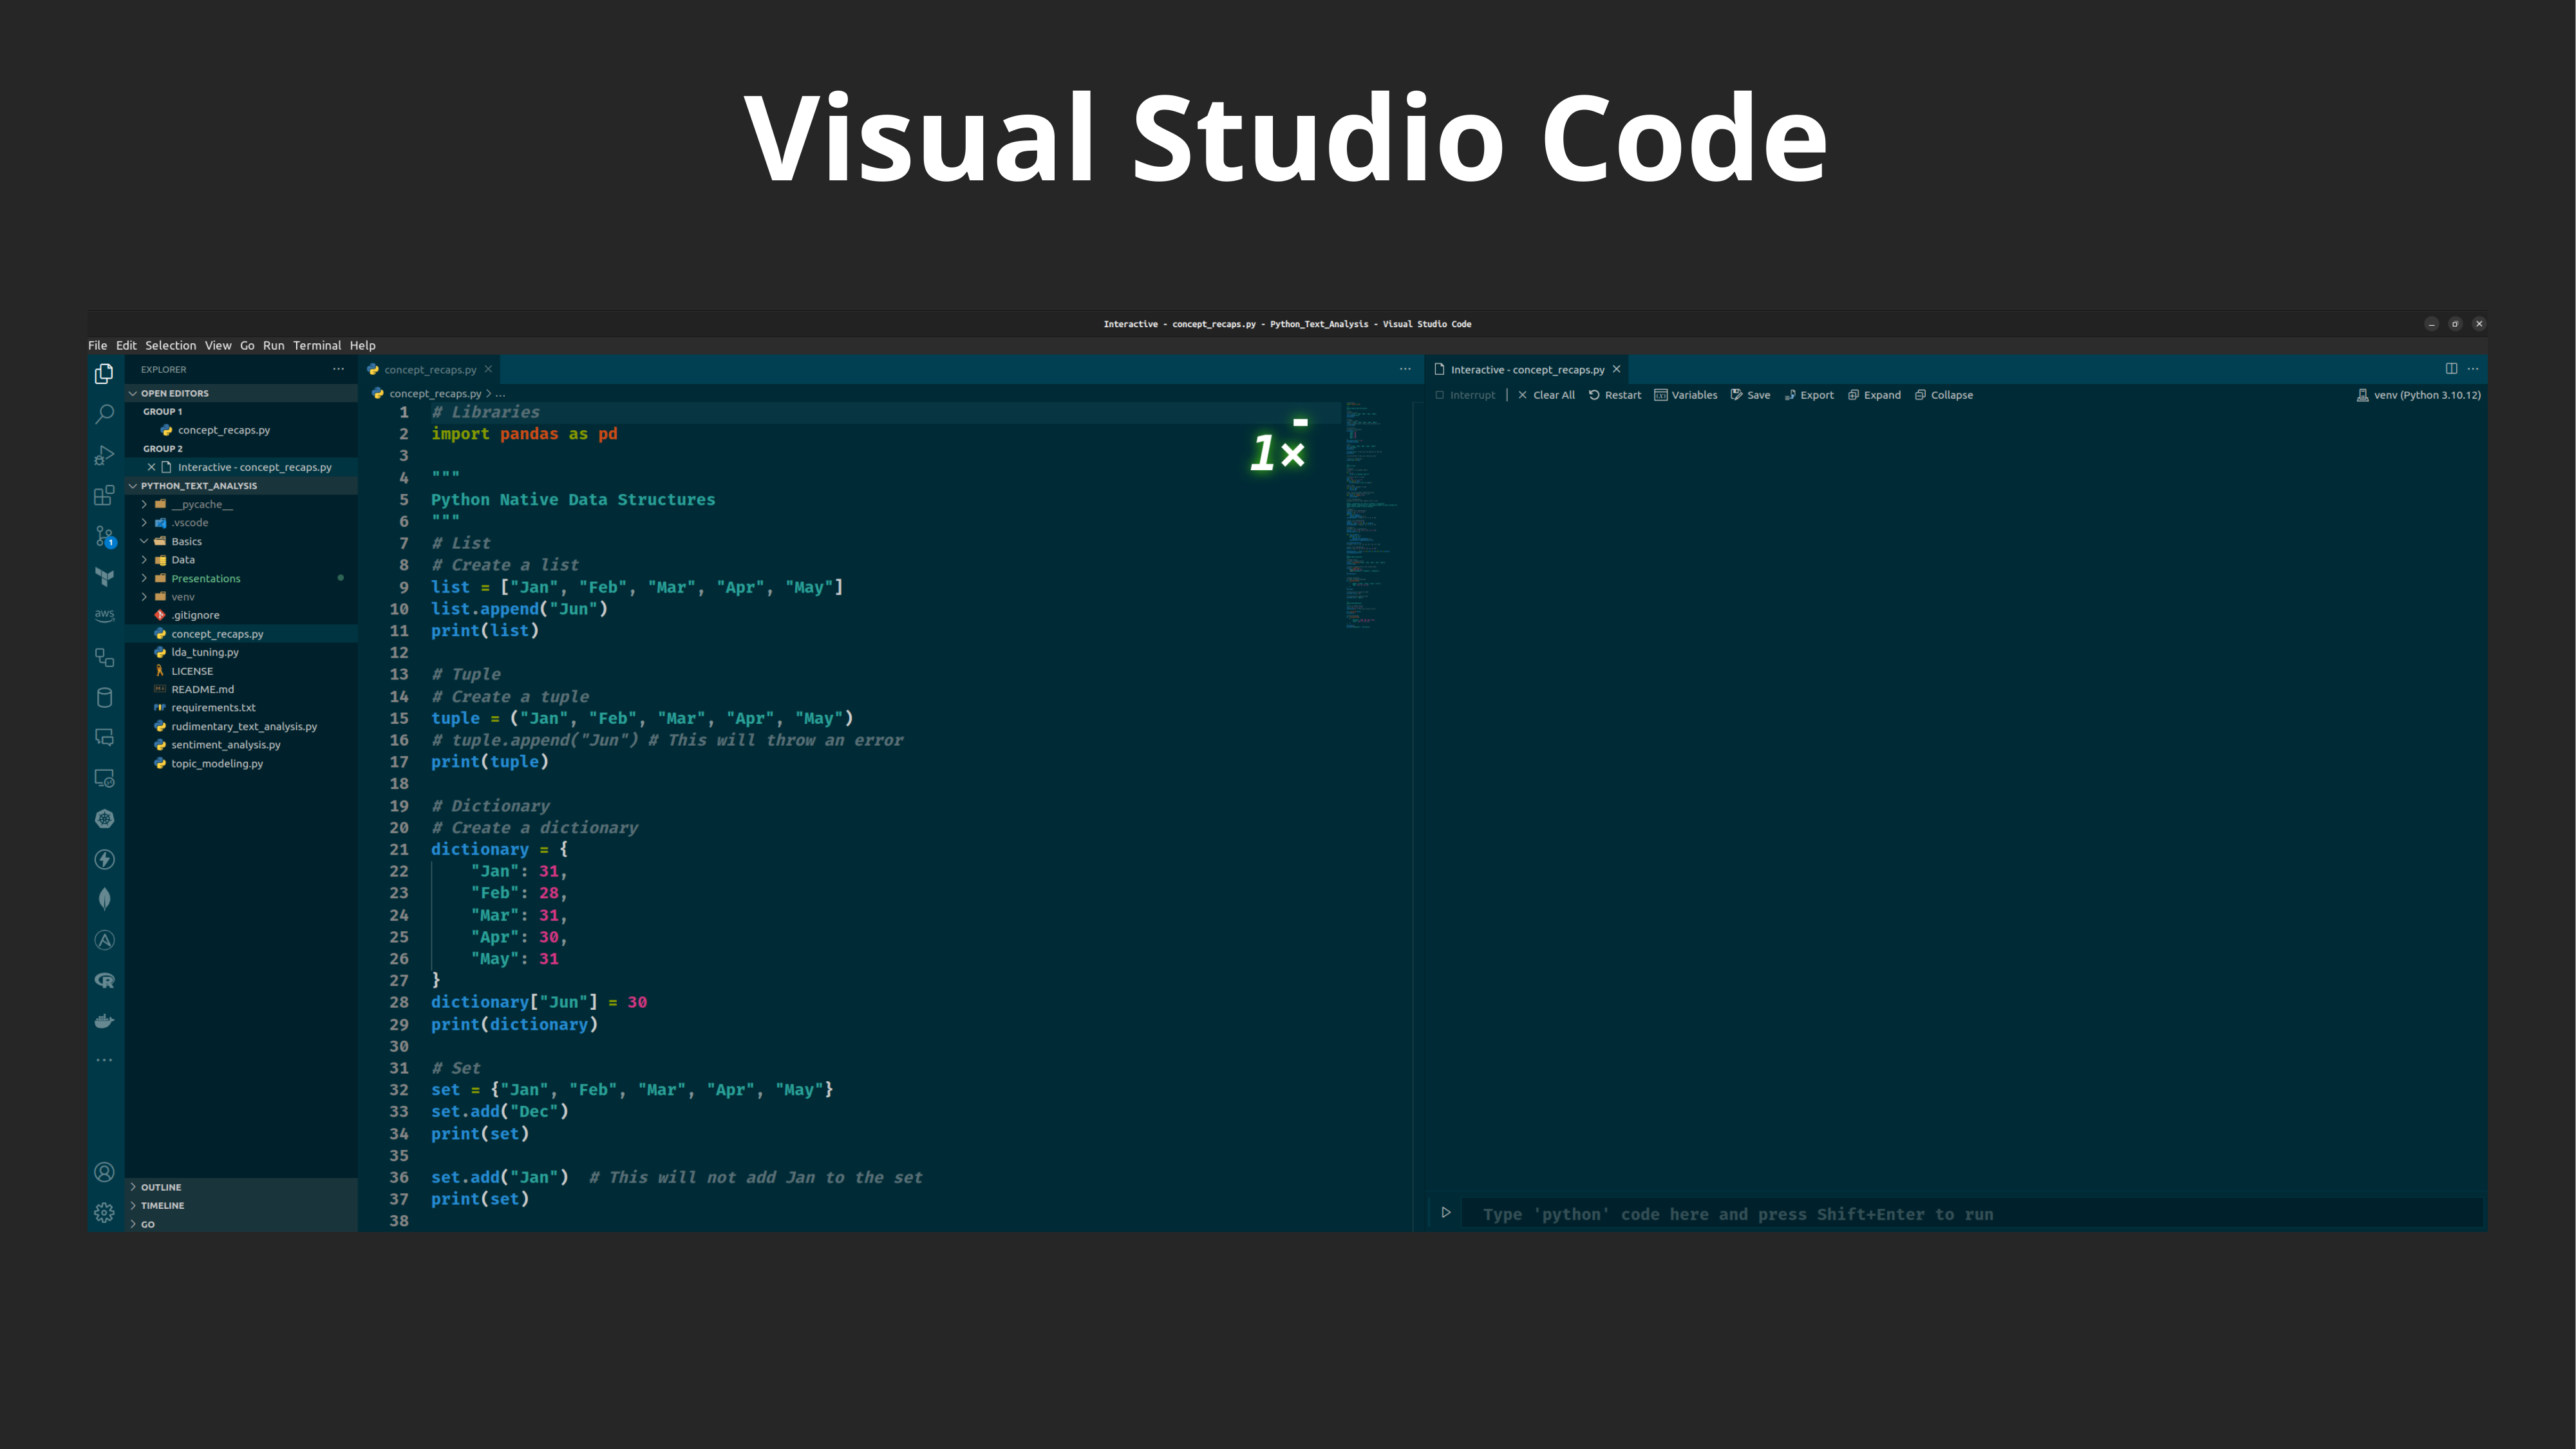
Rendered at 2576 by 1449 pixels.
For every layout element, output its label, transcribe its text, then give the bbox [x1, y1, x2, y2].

picture [400, 1019, 408, 1030]
picture [401, 932, 408, 942]
picture [2375, 393, 2397, 399]
picture [590, 824, 599, 833]
picture [778, 721, 782, 727]
picture [462, 493, 469, 505]
picture [95, 489, 111, 505]
picture [699, 712, 704, 716]
picture [391, 625, 399, 636]
picture [610, 715, 617, 723]
picture [709, 1083, 714, 1087]
picture [391, 1063, 398, 1074]
picture [599, 497, 607, 505]
picture [581, 824, 588, 833]
picture [503, 1083, 508, 1087]
picture [452, 627, 460, 636]
picture [484, 800, 491, 811]
picture [1765, 393, 1770, 399]
picture [541, 737, 550, 746]
picture [391, 392, 395, 397]
picture [688, 715, 695, 723]
picture [433, 972, 439, 988]
picture [1613, 366, 1620, 372]
picture [522, 1106, 529, 1117]
picture [659, 712, 664, 716]
picture [562, 712, 567, 716]
picture [659, 1086, 666, 1095]
picture [1349, 428, 1356, 438]
picture [532, 994, 537, 1010]
picture [472, 1194, 479, 1204]
picture [563, 590, 566, 596]
picture [433, 691, 442, 702]
picture [481, 953, 490, 964]
picture [481, 846, 499, 855]
picture [551, 562, 558, 570]
picture [391, 975, 398, 985]
picture [391, 844, 398, 855]
picture [474, 1063, 480, 1074]
picture [442, 715, 450, 723]
picture [400, 690, 408, 702]
picture [442, 1174, 450, 1182]
picture [502, 802, 511, 811]
picture [442, 584, 450, 592]
picture [391, 691, 399, 702]
picture [440, 392, 444, 397]
picture [400, 866, 408, 876]
picture [681, 1171, 686, 1183]
picture [452, 1021, 460, 1030]
picture [501, 1131, 509, 1139]
picture [759, 1092, 762, 1099]
picture [561, 824, 569, 833]
picture [482, 1016, 487, 1032]
picture [816, 584, 823, 596]
picture [400, 735, 408, 745]
picture [452, 759, 460, 767]
picture [481, 910, 490, 920]
picture [552, 580, 557, 585]
picture [638, 997, 646, 1007]
picture [747, 584, 755, 592]
picture [502, 912, 509, 920]
picture [290, 466, 305, 471]
picture [552, 1104, 557, 1109]
picture [806, 1086, 814, 1099]
picture [571, 1083, 576, 1087]
picture [550, 910, 558, 920]
picture [511, 1129, 518, 1139]
picture [239, 632, 249, 639]
picture [391, 757, 399, 767]
picture [401, 407, 408, 417]
picture [218, 464, 231, 471]
picture [540, 932, 548, 942]
picture [600, 1083, 607, 1095]
picture [502, 579, 508, 594]
picture [619, 712, 627, 724]
picture [1801, 392, 1812, 399]
picture [391, 735, 399, 745]
picture [561, 841, 567, 857]
picture [737, 713, 745, 723]
picture [531, 1108, 548, 1117]
picture [885, 737, 894, 746]
picture [391, 800, 399, 811]
picture [184, 632, 194, 638]
picture [581, 694, 589, 703]
picture [482, 866, 489, 876]
picture [641, 1083, 645, 1087]
picture [95, 1162, 115, 1182]
picture [894, 737, 904, 745]
picture [511, 497, 518, 505]
picture [630, 712, 635, 716]
picture [471, 428, 489, 439]
picture [1513, 368, 1518, 373]
picture [552, 602, 557, 607]
picture [400, 603, 408, 614]
picture [458, 368, 462, 373]
picture [1613, 392, 1641, 399]
picture [462, 737, 471, 746]
picture [1348, 411, 1357, 417]
picture [502, 627, 509, 636]
picture [482, 753, 487, 770]
picture [530, 602, 538, 614]
picture [708, 1174, 717, 1182]
picture [679, 584, 686, 592]
picture [391, 603, 399, 614]
picture [502, 495, 509, 505]
picture [493, 802, 499, 811]
picture [471, 1129, 479, 1139]
picture [1872, 391, 1901, 401]
picture [442, 1196, 450, 1204]
picture [1347, 502, 1387, 507]
picture [433, 1196, 440, 1208]
picture [462, 694, 472, 702]
picture [1814, 392, 1834, 401]
picture [1356, 515, 1363, 518]
picture [600, 737, 608, 746]
picture [816, 715, 823, 724]
picture [400, 428, 408, 439]
picture [155, 628, 165, 639]
picture [570, 999, 578, 1007]
picture [621, 1092, 625, 1099]
picture [400, 997, 408, 1007]
picture [796, 1174, 805, 1183]
picture [717, 1084, 726, 1095]
picture [391, 1194, 398, 1204]
picture [1476, 368, 1480, 373]
picture [610, 824, 618, 833]
picture [531, 1021, 538, 1030]
picture [540, 715, 548, 723]
picture [1731, 389, 1743, 400]
picture [462, 562, 472, 570]
picture [391, 1019, 398, 1030]
picture [473, 909, 478, 913]
picture [728, 1086, 735, 1099]
picture [481, 606, 489, 614]
picture [502, 1103, 507, 1119]
picture [493, 737, 501, 746]
picture [177, 632, 182, 638]
picture [494, 822, 500, 833]
picture [540, 1021, 558, 1030]
picture [916, 1172, 923, 1183]
picture [473, 824, 481, 833]
picture [472, 1019, 479, 1030]
picture [390, 997, 398, 1007]
picture [492, 889, 500, 898]
picture [442, 846, 450, 855]
picture [502, 562, 511, 571]
picture [452, 1196, 460, 1204]
picture [442, 606, 450, 614]
picture [698, 497, 705, 505]
picture [550, 997, 558, 1007]
picture [401, 844, 408, 855]
picture [599, 427, 617, 442]
picture [501, 427, 548, 442]
picture [601, 601, 606, 616]
picture [2467, 392, 2470, 399]
picture [463, 671, 471, 680]
picture [473, 802, 480, 811]
picture [827, 1081, 832, 1097]
picture [579, 1021, 588, 1033]
picture [2458, 392, 2462, 399]
picture [2401, 391, 2415, 401]
picture [97, 526, 117, 549]
picture [554, 715, 558, 723]
picture [581, 996, 587, 999]
picture [1454, 393, 1459, 398]
picture [367, 363, 379, 375]
picture [1589, 390, 1599, 400]
picture [552, 1171, 557, 1175]
picture [400, 822, 408, 833]
picture [521, 1019, 528, 1030]
picture [1349, 419, 1357, 425]
picture [511, 628, 518, 636]
picture [401, 1150, 408, 1161]
picture [836, 737, 845, 745]
picture [1519, 392, 1526, 398]
picture [502, 956, 509, 967]
picture [462, 997, 469, 1007]
picture [483, 887, 490, 898]
picture [435, 368, 439, 373]
picture [462, 627, 469, 636]
picture [1358, 529, 1366, 532]
picture [471, 671, 481, 683]
picture [391, 887, 398, 898]
picture [1453, 367, 1460, 373]
picture [433, 822, 443, 833]
picture [590, 495, 597, 505]
picture [1349, 578, 1365, 582]
picture [865, 737, 874, 745]
picture [462, 824, 472, 833]
picture [452, 715, 460, 727]
picture [590, 1086, 597, 1095]
picture [827, 580, 832, 585]
picture [400, 1128, 408, 1139]
picture [1462, 1198, 2483, 1226]
picture [94, 1203, 115, 1222]
picture [668, 713, 686, 723]
picture [572, 690, 578, 703]
picture [1550, 393, 1554, 399]
picture [550, 866, 558, 876]
picture [551, 824, 558, 833]
picture [95, 1014, 114, 1028]
picture [472, 625, 479, 636]
picture [218, 632, 221, 638]
picture [502, 886, 509, 898]
picture [502, 1021, 509, 1030]
picture [491, 606, 519, 618]
picture [473, 540, 480, 549]
picture [1785, 390, 1795, 400]
picture [99, 934, 112, 947]
picture [453, 690, 462, 703]
picture [511, 737, 520, 746]
picture [562, 1170, 567, 1185]
picture [391, 866, 398, 876]
picture [391, 1106, 398, 1117]
picture [540, 1174, 548, 1182]
picture [461, 712, 469, 723]
picture [502, 694, 511, 703]
picture [452, 368, 456, 375]
picture [400, 450, 408, 460]
picture [600, 824, 608, 833]
picture [173, 632, 176, 638]
picture [619, 495, 627, 505]
picture [1848, 390, 1859, 400]
picture [531, 759, 539, 767]
picture [1347, 601, 1361, 604]
picture [400, 669, 408, 679]
picture [400, 800, 408, 812]
picture [452, 1172, 460, 1182]
picture [599, 584, 607, 592]
picture [552, 1092, 556, 1099]
picture [563, 940, 566, 945]
picture [708, 497, 715, 505]
picture [511, 999, 529, 1010]
picture [679, 1083, 684, 1087]
picture [433, 471, 438, 475]
picture [95, 770, 113, 786]
picture [521, 625, 528, 636]
picture [523, 1191, 528, 1207]
picture [1486, 393, 1490, 401]
picture [194, 632, 200, 638]
picture [795, 582, 813, 592]
picture [522, 562, 530, 571]
picture [400, 975, 408, 986]
picture [390, 368, 402, 373]
picture [1350, 535, 1357, 540]
picture [99, 611, 102, 616]
picture [491, 956, 499, 964]
picture [511, 846, 529, 858]
picture [2478, 393, 2481, 401]
picture [2357, 389, 2369, 401]
picture [482, 562, 491, 571]
picture [690, 580, 694, 585]
picture [669, 1174, 676, 1182]
picture [452, 999, 460, 1007]
picture [591, 602, 596, 607]
picture [592, 1016, 597, 1032]
picture [482, 623, 487, 639]
picture [391, 1084, 398, 1095]
picture [543, 692, 549, 703]
picture [400, 778, 408, 789]
picture [400, 953, 408, 964]
picture [491, 1018, 499, 1030]
picture [591, 994, 596, 1010]
picture [400, 1215, 408, 1226]
picture [88, 310, 2488, 457]
picture [452, 1084, 460, 1095]
picture [372, 387, 383, 399]
picture [484, 667, 489, 680]
picture [729, 1172, 736, 1183]
picture [98, 688, 111, 707]
picture [432, 581, 440, 592]
picture [285, 466, 289, 471]
picture [570, 606, 578, 614]
picture [561, 734, 570, 746]
picture [776, 734, 785, 745]
picture [395, 390, 429, 399]
picture [452, 1131, 460, 1139]
picture [540, 910, 548, 920]
picture [481, 1105, 499, 1117]
picture [433, 713, 440, 723]
picture [757, 1171, 767, 1183]
picture [463, 536, 470, 548]
picture [690, 1092, 693, 1099]
picture [747, 1174, 756, 1183]
picture [542, 996, 547, 999]
picture [542, 753, 548, 770]
picture [511, 1194, 518, 1204]
picture [472, 999, 479, 1007]
picture [484, 538, 491, 549]
picture [442, 497, 450, 508]
picture [522, 495, 528, 505]
picture [550, 887, 558, 898]
picture [550, 715, 554, 723]
picture [590, 582, 597, 592]
picture [541, 821, 550, 833]
picture [856, 737, 864, 746]
picture [579, 606, 587, 614]
picture [710, 721, 713, 727]
picture [431, 843, 440, 855]
picture [512, 1084, 518, 1095]
picture [1465, 368, 1475, 373]
picture [738, 1086, 745, 1095]
picture [433, 627, 440, 639]
picture [649, 497, 656, 505]
picture [391, 713, 399, 724]
picture [432, 403, 1340, 483]
picture [542, 1083, 547, 1087]
picture [679, 734, 687, 745]
picture [453, 800, 462, 811]
picture [95, 810, 114, 828]
picture [442, 1131, 450, 1139]
picture [408, 366, 424, 375]
picture [400, 887, 408, 898]
picture [433, 1108, 440, 1117]
picture [628, 997, 637, 1007]
picture [658, 582, 666, 592]
picture [579, 431, 588, 439]
picture [1563, 392, 1568, 398]
picture [433, 537, 442, 548]
picture [572, 732, 579, 747]
picture [610, 737, 619, 745]
picture [253, 632, 263, 639]
picture [629, 495, 636, 505]
picture [520, 737, 531, 749]
picture [522, 824, 530, 833]
picture [836, 1174, 845, 1183]
picture [482, 824, 491, 833]
picture [570, 1021, 578, 1030]
picture [96, 729, 113, 746]
picture [391, 669, 399, 679]
picture [1679, 393, 1684, 399]
picture [531, 713, 538, 724]
picture [550, 932, 558, 942]
picture [562, 918, 566, 924]
picture [590, 734, 599, 746]
picture [482, 1126, 487, 1142]
picture [563, 895, 566, 902]
picture [199, 464, 217, 471]
picture [670, 734, 679, 745]
picture [2447, 363, 2458, 374]
picture [263, 464, 279, 473]
picture [580, 497, 587, 505]
picture [1465, 393, 1469, 397]
picture [531, 802, 550, 815]
picture [400, 757, 408, 768]
picture [1606, 392, 1612, 399]
picture [1749, 393, 1764, 399]
picture [452, 846, 460, 855]
picture [386, 368, 390, 373]
picture [532, 623, 538, 639]
picture [481, 1171, 499, 1182]
picture [787, 1171, 796, 1183]
picture [391, 1150, 398, 1161]
picture [400, 1106, 408, 1117]
picture [433, 515, 439, 519]
picture [452, 1106, 460, 1117]
picture [442, 627, 450, 636]
picture [484, 734, 489, 746]
picture [401, 495, 408, 505]
picture [540, 953, 548, 964]
picture [321, 466, 332, 473]
picture [492, 1131, 499, 1139]
picture [786, 1084, 794, 1095]
picture [1348, 446, 1355, 449]
picture [441, 368, 450, 373]
picture [221, 632, 232, 638]
picture [454, 735, 461, 746]
picture [1348, 560, 1363, 564]
picture [1673, 392, 1679, 399]
picture [314, 466, 317, 471]
picture [641, 721, 644, 727]
picture [1563, 368, 1604, 375]
picture [668, 495, 675, 505]
picture [401, 625, 408, 636]
picture [688, 497, 695, 505]
picture [530, 1174, 538, 1182]
picture [391, 1172, 398, 1182]
picture [482, 694, 491, 703]
picture [453, 537, 460, 548]
picture [431, 996, 440, 1007]
picture [494, 560, 500, 571]
picture [105, 777, 115, 787]
picture [471, 737, 481, 749]
picture [241, 466, 245, 471]
picture [462, 1196, 469, 1204]
picture [462, 759, 469, 767]
picture [391, 647, 399, 658]
picture [482, 1191, 487, 1207]
picture [433, 1086, 440, 1095]
picture [796, 737, 805, 746]
picture [659, 497, 666, 505]
picture [1939, 391, 1947, 399]
picture [1519, 368, 1536, 373]
picture [453, 1062, 471, 1074]
picture [620, 1171, 628, 1182]
picture [400, 472, 408, 483]
picture [1442, 1207, 1451, 1217]
picture [96, 404, 114, 424]
picture [95, 849, 115, 869]
picture [541, 601, 547, 616]
picture [1353, 620, 1360, 622]
picture [491, 868, 499, 876]
picture [472, 497, 480, 505]
picture [95, 364, 113, 384]
picture [905, 1174, 913, 1183]
picture [2443, 392, 2447, 399]
picture [481, 999, 509, 1007]
picture [391, 953, 398, 964]
picture [857, 1172, 863, 1183]
picture [876, 1174, 884, 1183]
picture [472, 846, 479, 855]
picture [162, 461, 171, 473]
picture [400, 909, 408, 920]
picture [541, 497, 549, 505]
picture [95, 649, 114, 667]
picture [827, 1172, 834, 1183]
picture [104, 611, 108, 616]
picture [433, 1021, 440, 1033]
picture [590, 1171, 599, 1182]
picture [482, 932, 500, 945]
picture [1349, 492, 1355, 497]
picture [1349, 486, 1355, 489]
picture [1865, 392, 1870, 399]
picture [531, 737, 540, 749]
picture [433, 495, 440, 505]
picture [502, 824, 511, 833]
picture [444, 471, 449, 475]
picture [493, 671, 501, 680]
picture [1359, 535, 1371, 540]
picture [630, 732, 637, 748]
picture [433, 559, 443, 570]
picture [825, 715, 833, 727]
picture [559, 1021, 568, 1030]
picture [650, 580, 655, 585]
picture [806, 737, 816, 745]
picture [688, 737, 695, 745]
picture [523, 712, 527, 716]
picture [452, 606, 460, 614]
picture [391, 932, 398, 942]
title Visual Studio Code [129, 58, 2447, 299]
picture [390, 822, 398, 833]
picture [1462, 366, 1465, 373]
picture [601, 713, 607, 723]
picture [491, 757, 499, 767]
picture [491, 1196, 499, 1204]
picture [400, 1194, 408, 1205]
picture [208, 631, 211, 638]
picture [433, 1062, 442, 1073]
picture [569, 431, 578, 439]
picture [531, 497, 538, 505]
picture [728, 737, 735, 745]
picture [787, 737, 796, 745]
picture [442, 999, 450, 1007]
picture [1536, 366, 1552, 375]
picture [550, 497, 558, 505]
picture [572, 560, 579, 571]
picture [550, 737, 559, 745]
picture [1917, 390, 1926, 400]
picture [401, 713, 408, 724]
picture [1435, 363, 1443, 375]
picture [767, 1171, 776, 1183]
picture [512, 802, 520, 811]
picture [454, 668, 463, 679]
picture [442, 1021, 450, 1030]
picture [609, 580, 617, 592]
picture [453, 495, 460, 505]
picture [193, 466, 197, 471]
picture [875, 737, 884, 745]
picture [559, 694, 569, 705]
picture [523, 1126, 528, 1142]
picture [562, 1103, 567, 1119]
picture [610, 1083, 616, 1087]
picture [502, 934, 509, 942]
picture [400, 1084, 408, 1095]
picture [738, 584, 745, 596]
picture [433, 800, 442, 811]
picture [474, 864, 478, 869]
picture [501, 1196, 509, 1204]
picture [106, 485, 115, 494]
picture [747, 1083, 753, 1087]
picture [2417, 391, 2438, 399]
picture [769, 590, 772, 596]
picture [648, 1084, 657, 1095]
picture [572, 822, 579, 833]
picture [805, 713, 814, 723]
picture [521, 606, 528, 614]
picture [1482, 366, 1504, 373]
picture [400, 560, 408, 570]
picture [391, 778, 399, 789]
picture [462, 844, 469, 855]
picture [400, 1172, 408, 1182]
picture [540, 866, 548, 876]
picture [543, 558, 548, 571]
picture [621, 580, 626, 585]
picture [1948, 391, 1973, 401]
picture [865, 1171, 874, 1182]
picture [511, 759, 519, 770]
picture [1356, 520, 1364, 525]
picture [521, 802, 530, 811]
picture [531, 584, 538, 592]
picture [511, 1021, 518, 1030]
picture [699, 737, 706, 746]
picture [837, 712, 841, 716]
picture [817, 1083, 822, 1087]
picture [612, 1171, 620, 1182]
picture [668, 584, 676, 592]
picture [446, 392, 455, 397]
picture [473, 952, 478, 956]
picture [442, 759, 450, 767]
picture [502, 868, 509, 876]
picture [740, 734, 744, 746]
picture [391, 1041, 398, 1052]
picture [521, 1086, 528, 1095]
picture [718, 737, 728, 745]
picture [462, 1131, 469, 1139]
picture [401, 538, 408, 549]
picture [433, 759, 440, 770]
picture [463, 802, 469, 811]
picture [522, 582, 528, 592]
picture [125, 643, 357, 1232]
picture [550, 431, 558, 439]
picture [462, 582, 469, 592]
picture [471, 1174, 479, 1182]
picture [1355, 492, 1366, 497]
picture [401, 1063, 408, 1074]
picture [1347, 464, 1355, 467]
picture [453, 822, 462, 833]
picture [95, 973, 115, 988]
picture [452, 584, 460, 592]
picture [649, 734, 659, 745]
picture [825, 737, 834, 746]
picture [473, 694, 481, 703]
picture [623, 734, 628, 738]
picture [620, 824, 639, 837]
picture [491, 624, 499, 636]
picture [639, 497, 646, 505]
picture [700, 590, 703, 596]
picture [659, 1174, 669, 1182]
picture [561, 562, 569, 571]
picture [540, 887, 548, 898]
picture [796, 1086, 804, 1095]
picture [788, 580, 793, 585]
picture [95, 568, 113, 586]
picture [462, 1021, 469, 1030]
picture [432, 431, 470, 442]
picture [757, 715, 762, 723]
picture [501, 846, 509, 855]
picture [572, 721, 576, 727]
picture [466, 368, 473, 375]
picture [400, 582, 408, 593]
picture [540, 584, 548, 592]
picture [630, 1174, 637, 1182]
picture [563, 873, 566, 880]
picture [482, 497, 489, 505]
picture [1932, 393, 1938, 399]
picture [1686, 391, 1717, 399]
picture [561, 999, 568, 1007]
picture [1347, 509, 1356, 518]
picture [749, 734, 754, 746]
picture [202, 632, 206, 639]
picture [1350, 477, 1355, 483]
picture [99, 888, 110, 907]
picture [1349, 606, 1357, 609]
picture [520, 755, 528, 767]
picture [631, 590, 635, 596]
picture [307, 466, 312, 473]
picture [471, 757, 479, 767]
picture [669, 1086, 676, 1095]
picture [679, 497, 686, 505]
picture [580, 1084, 588, 1095]
picture [473, 562, 481, 571]
picture [501, 759, 509, 767]
picture [847, 710, 852, 726]
picture [125, 477, 357, 623]
picture [471, 1108, 479, 1117]
picture [457, 392, 481, 399]
picture [691, 1171, 695, 1183]
picture [432, 602, 439, 614]
picture [1349, 567, 1363, 571]
picture [494, 692, 500, 703]
picture [561, 603, 568, 614]
picture [583, 734, 589, 738]
picture [639, 1174, 648, 1183]
picture [1655, 389, 1668, 401]
picture [433, 668, 443, 679]
picture [550, 953, 558, 964]
picture [443, 515, 449, 519]
picture [95, 456, 104, 465]
picture [453, 559, 462, 571]
picture [522, 1172, 528, 1182]
picture [391, 1215, 398, 1226]
picture [400, 1041, 408, 1052]
picture [769, 735, 775, 746]
picture [531, 1086, 538, 1095]
picture [391, 1128, 398, 1139]
picture [512, 710, 517, 726]
picture [718, 1174, 726, 1183]
picture [433, 734, 443, 745]
picture [1348, 520, 1356, 525]
picture [462, 604, 469, 614]
picture [400, 647, 408, 658]
picture [182, 464, 192, 471]
picture [491, 912, 499, 920]
picture [492, 1081, 498, 1097]
picture [836, 579, 841, 594]
picture [581, 580, 587, 585]
picture [806, 1174, 815, 1182]
picture [473, 930, 478, 934]
picture [101, 446, 114, 459]
picture [727, 582, 735, 592]
picture [522, 694, 530, 703]
picture [570, 495, 578, 505]
picture [400, 516, 408, 527]
picture [471, 715, 479, 723]
picture [551, 694, 559, 703]
picture [1534, 391, 1549, 399]
picture [1348, 527, 1356, 532]
picture [747, 715, 755, 727]
picture [895, 1174, 903, 1183]
picture [442, 1108, 450, 1117]
picture [502, 1170, 507, 1185]
picture [442, 1086, 450, 1095]
picture [245, 466, 262, 471]
picture [433, 1174, 440, 1182]
picture [473, 886, 478, 891]
picture [390, 910, 398, 920]
picture [433, 1131, 440, 1142]
picture [591, 712, 596, 716]
picture [232, 632, 237, 638]
picture [151, 464, 155, 470]
